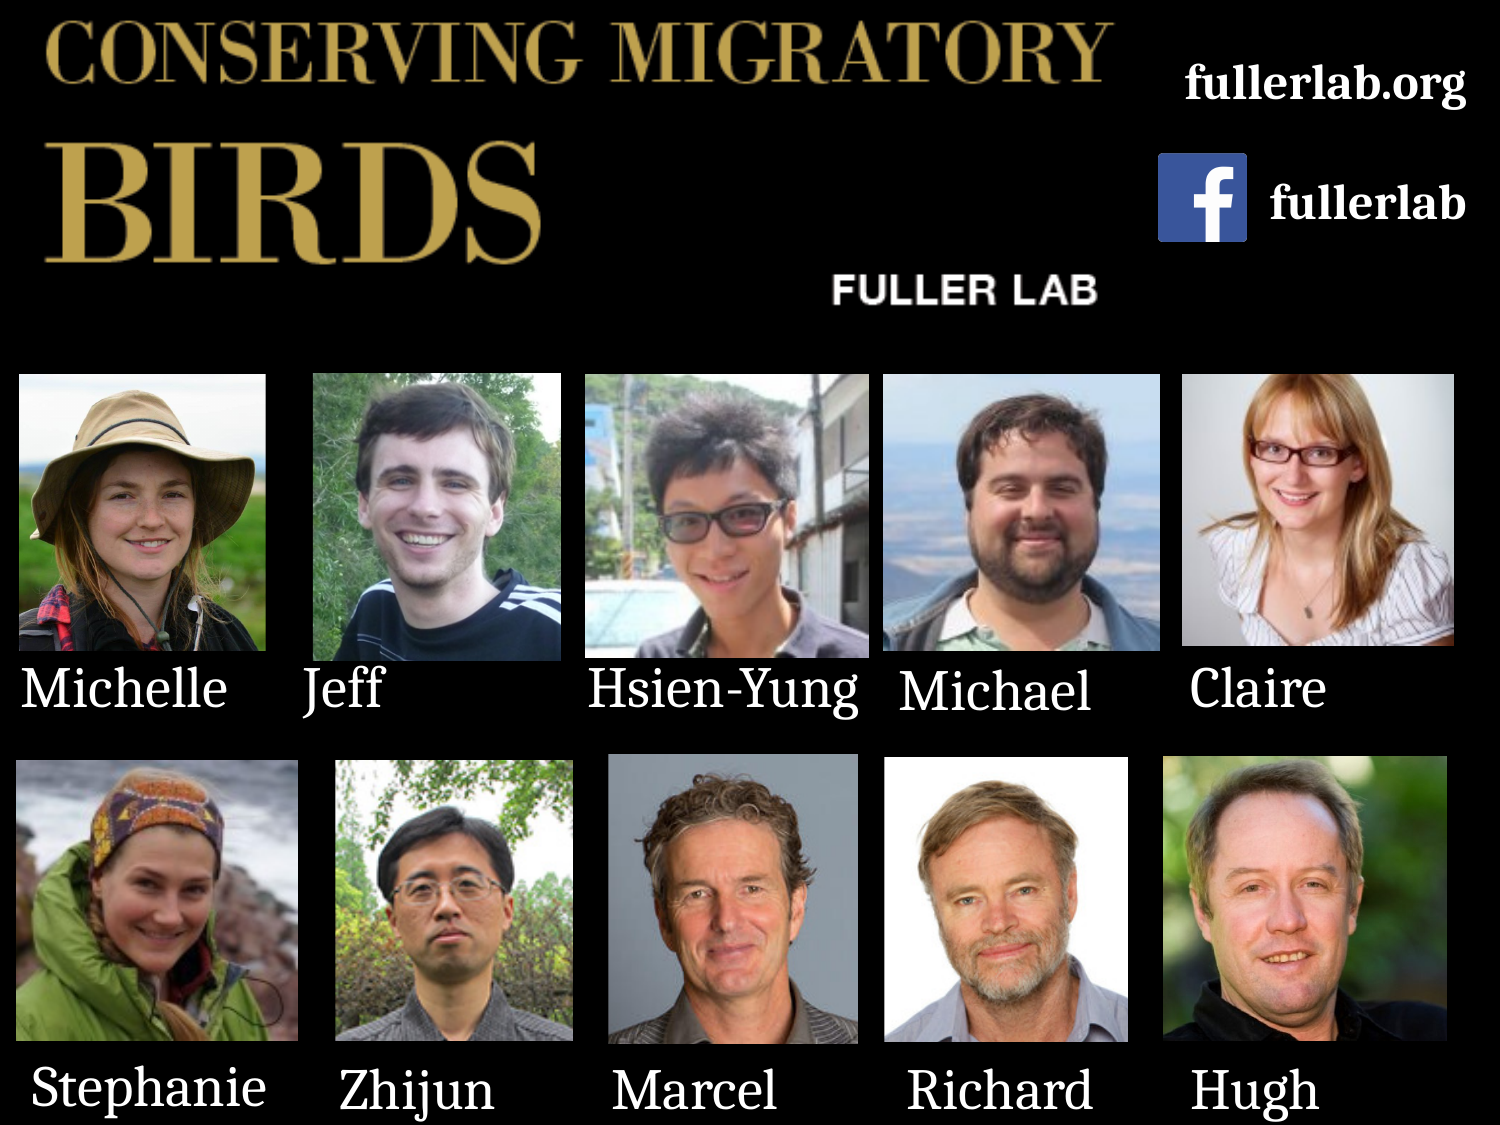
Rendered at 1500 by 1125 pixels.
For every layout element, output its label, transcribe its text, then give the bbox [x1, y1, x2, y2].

picture [1158, 150, 1247, 245]
picture [1163, 756, 1448, 1041]
text_box Claire [1175, 642, 1424, 727]
text_box Hugh [1175, 1049, 1424, 1125]
text_box Michael [884, 659, 1128, 730]
text_box fullerlab.org fullerlab [1155, 42, 1482, 238]
picture [584, 373, 870, 659]
text_box Zhijun [324, 1043, 573, 1125]
picture [883, 373, 1160, 651]
picture [608, 753, 859, 1044]
text_box Richard [891, 1043, 1140, 1125]
text_box Stephanie [17, 1047, 298, 1125]
picture [884, 757, 1129, 1042]
picture [5, 0, 1151, 349]
picture [16, 759, 298, 1041]
picture [312, 373, 562, 661]
text_box Jeff [289, 641, 479, 727]
picture [334, 759, 573, 1041]
picture [1181, 373, 1454, 646]
text_box Michelle [5, 642, 266, 727]
text_box Hsien-Yung [572, 642, 884, 727]
picture [18, 373, 266, 651]
text_box Marcel [596, 1043, 845, 1125]
